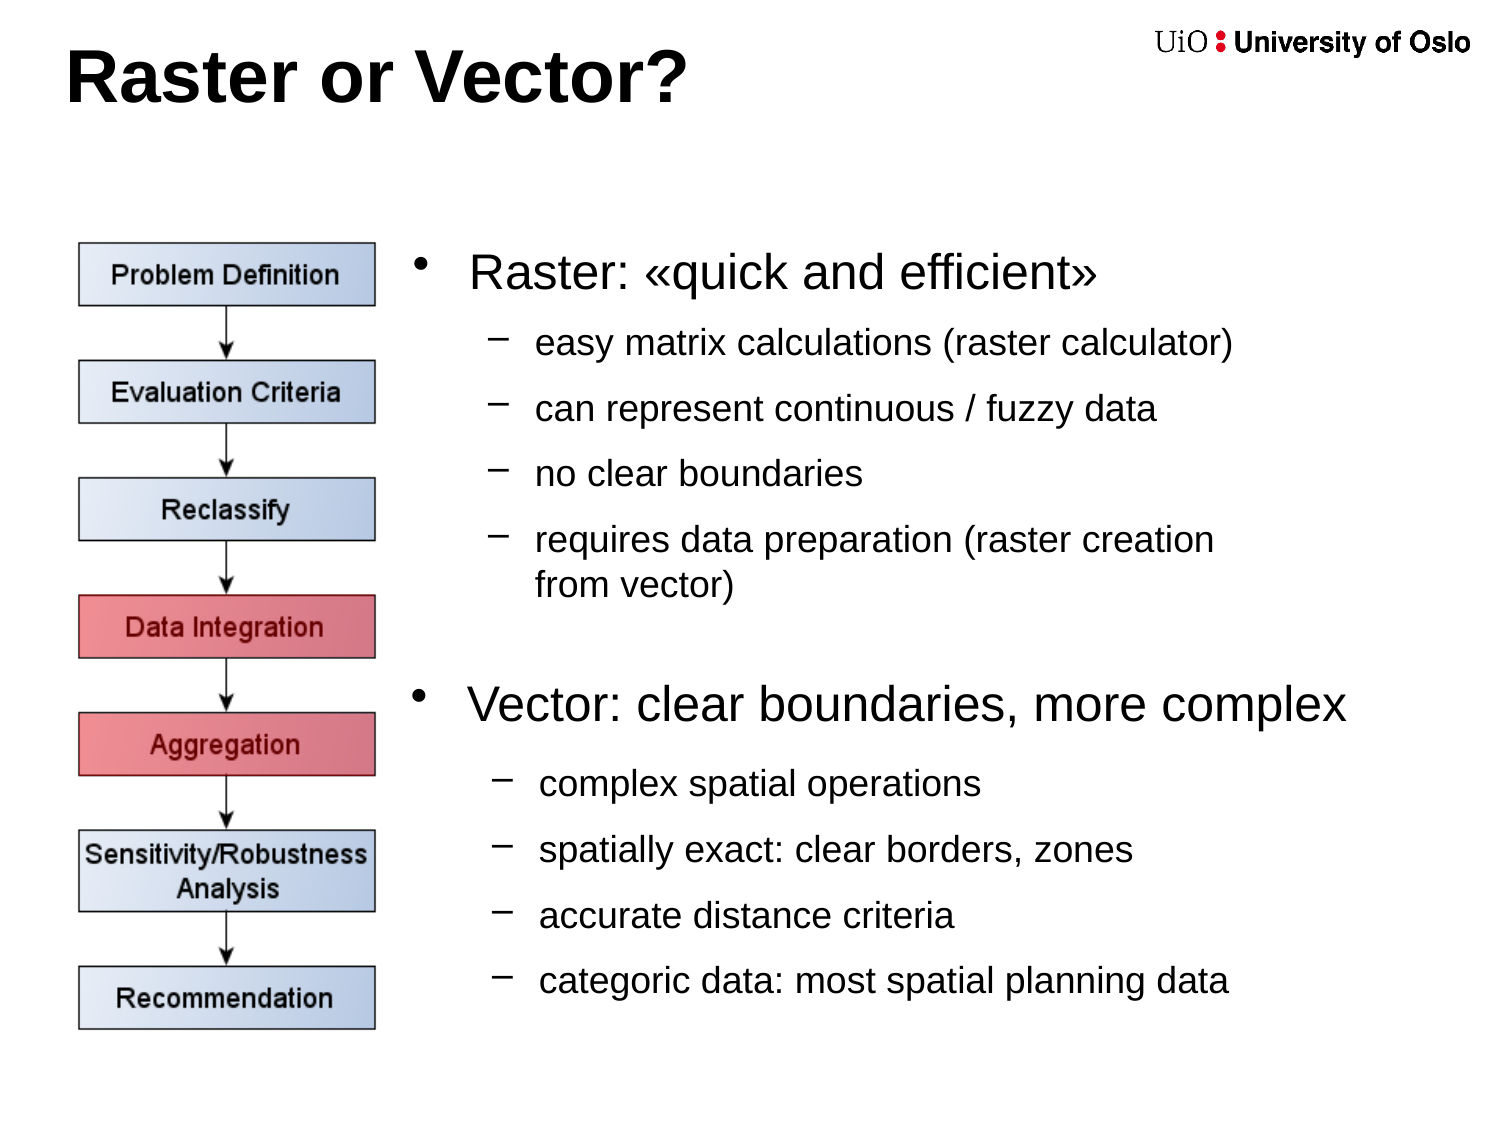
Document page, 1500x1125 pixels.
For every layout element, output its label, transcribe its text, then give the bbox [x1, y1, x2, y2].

title Raster or Vector? [50, 0, 1341, 149]
text_box complex spatial operations spatially exact: clear borders, zones accurate distance criteria categoric data: most spatial planning data [402, 751, 1317, 1125]
text_box easy matrix calculations (raster calculator) can represent continuous / fuzzy data no clear boundaries requires data preparation (raster creation from vector) [403, 310, 1313, 705]
picture [55, 219, 398, 1052]
list Raster: «quick and efficient» [403, 231, 1313, 310]
picture [1341, 30, 1470, 58]
text_box Vector: clear boundaries, more complex [403, 664, 1412, 1055]
